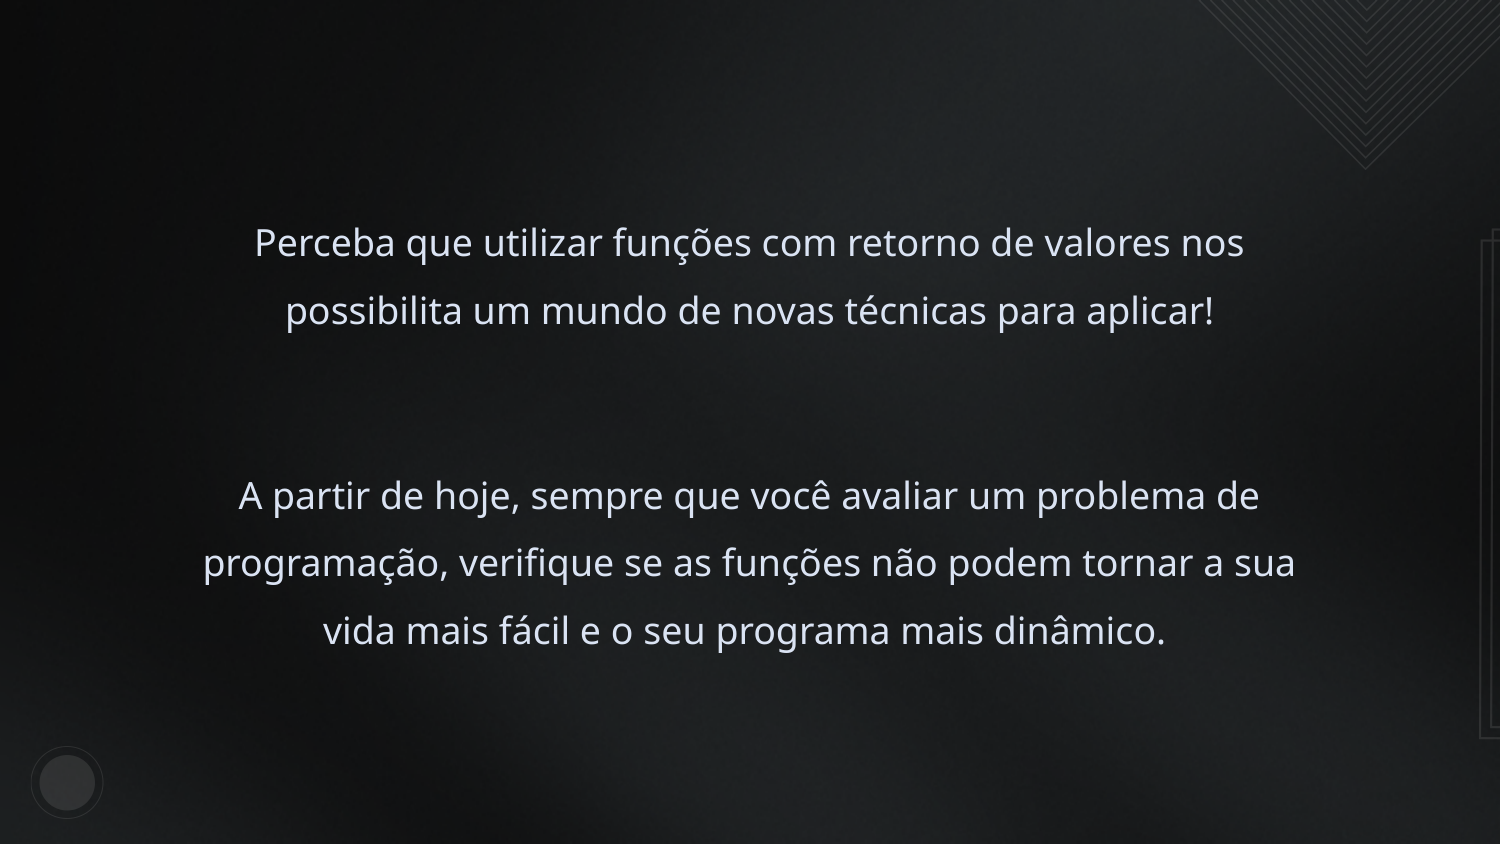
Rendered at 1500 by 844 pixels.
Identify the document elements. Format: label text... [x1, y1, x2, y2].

picture [0, 0, 1500, 844]
text_box Perceba que utilizar funções com retorno de valores nos possibilita um mundo de novas técnicas para aplicar! A partir de hoje, sempre que você avaliar um problema de programação, verifique se as funções não podem tornar a sua vida mais fácil e o seu programa mais dinâmico. [166, 189, 1334, 659]
